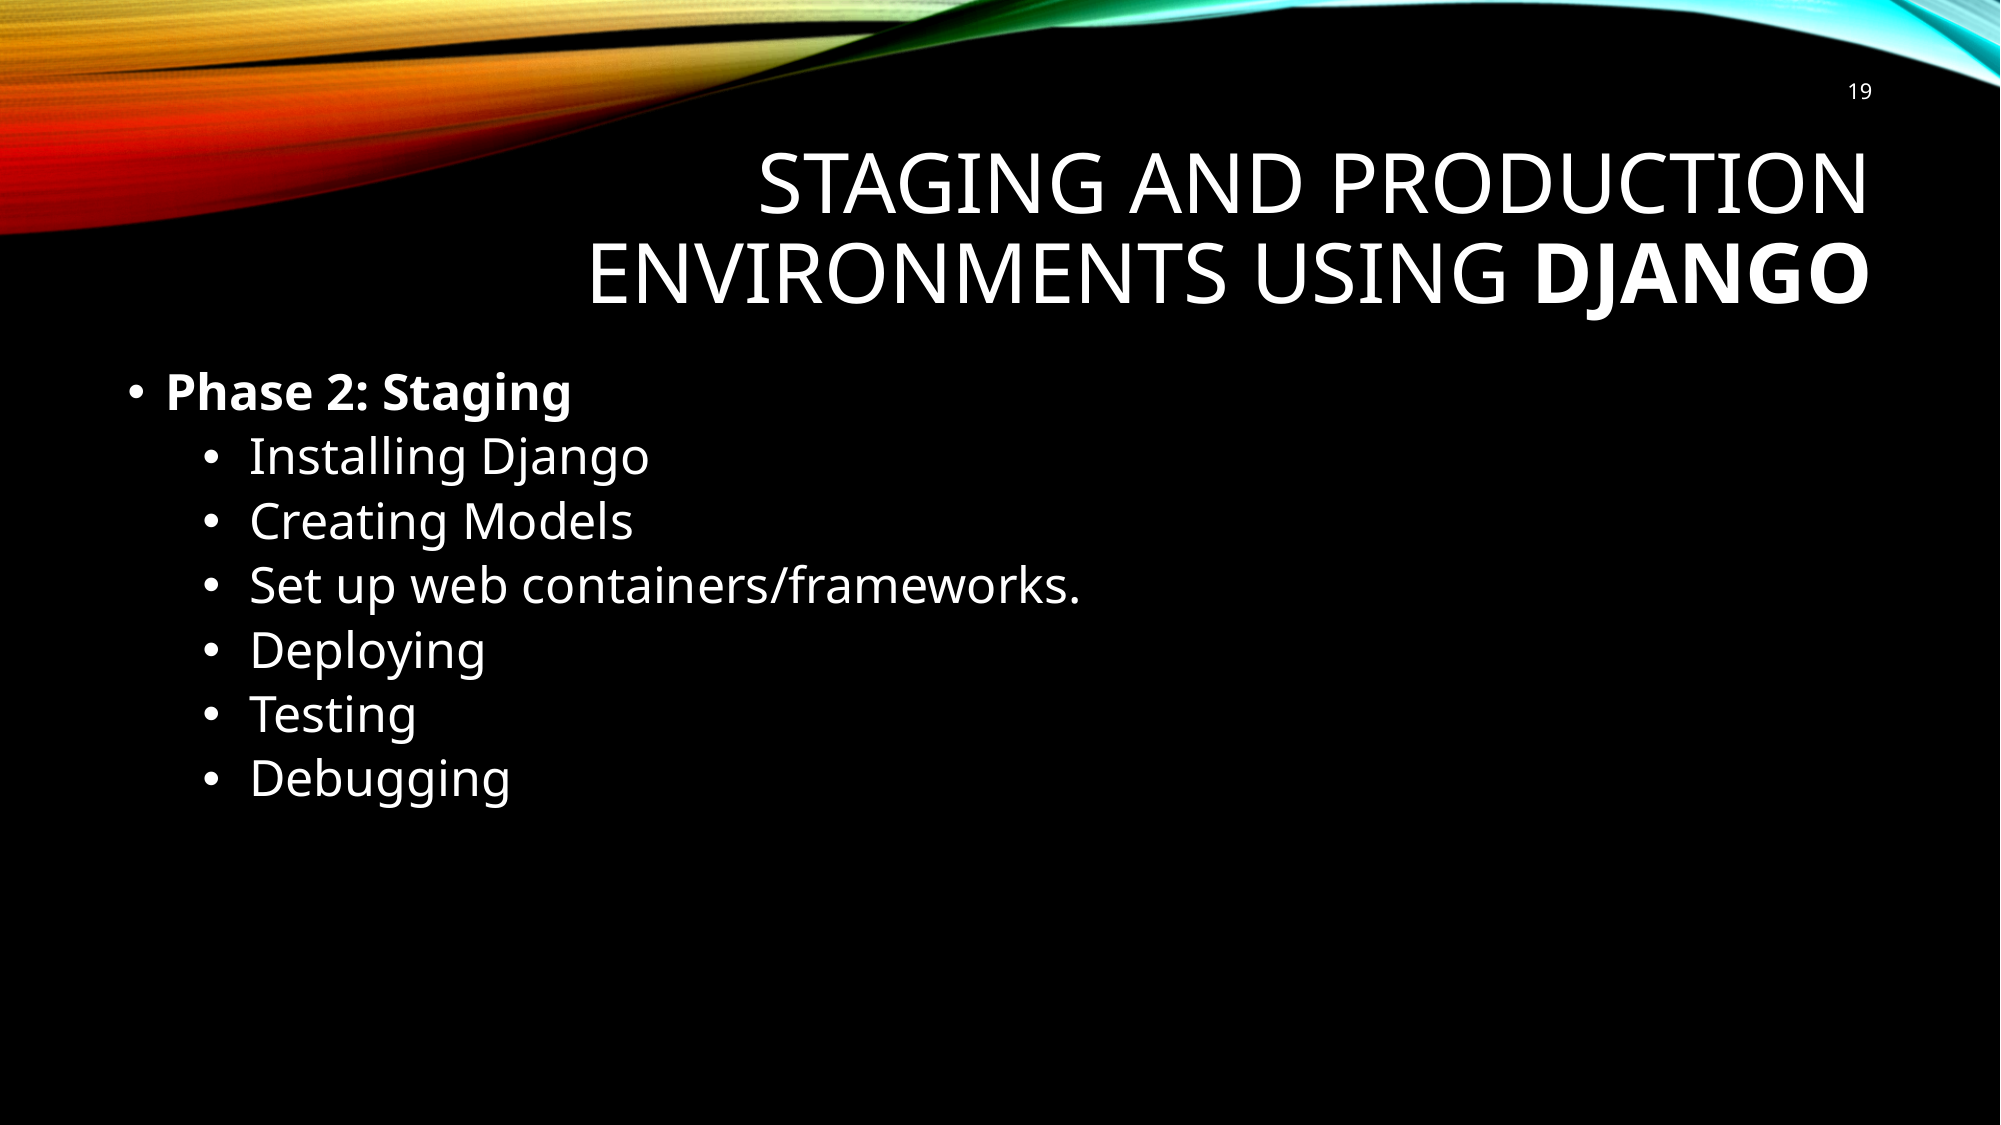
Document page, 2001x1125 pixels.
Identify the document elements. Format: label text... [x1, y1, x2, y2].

picture [0, 0, 2000, 237]
title Staging and Production Environments using Django [474, 125, 1888, 338]
list Phase 2: Staging Installing Django Creating Models Set up web containers/frameworks. Deploying Testing Debugging [112, 360, 1888, 1021]
slide_number 19 [1437, 62, 1888, 123]
